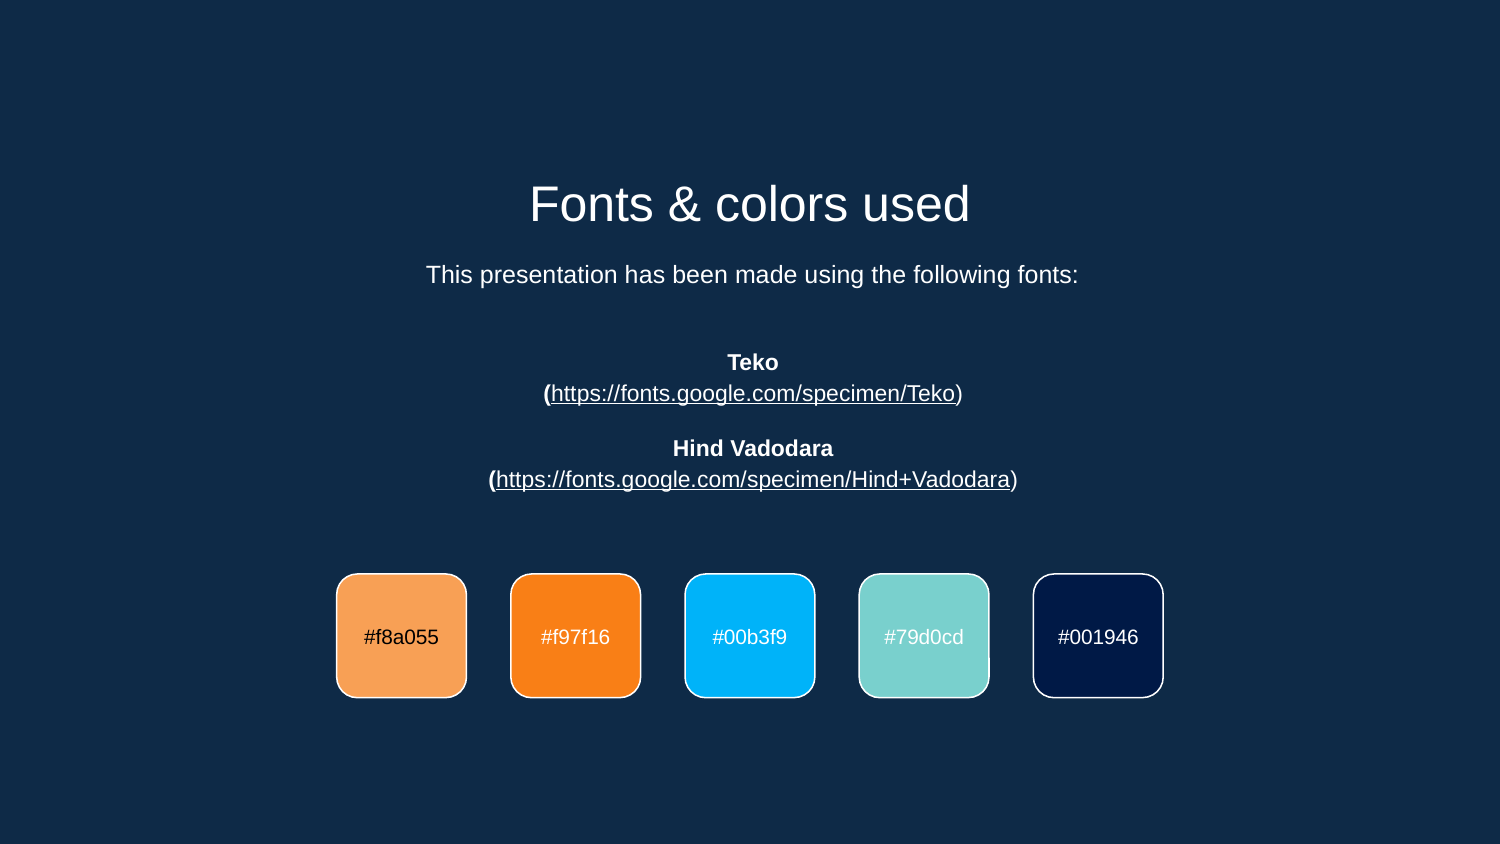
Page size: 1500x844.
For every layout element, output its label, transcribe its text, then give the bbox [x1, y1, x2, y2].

title Fonts & colors used [171, 156, 1328, 236]
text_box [1033, 573, 1164, 698]
list This presentation has been made using the following fonts: [175, 239, 1332, 312]
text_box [336, 573, 990, 698]
list Teko (https://fonts.google.com/specimen/Teko) Hind Vadodara (https://fonts.google.com/specimen/Hind+Vadodara) [175, 314, 1332, 521]
